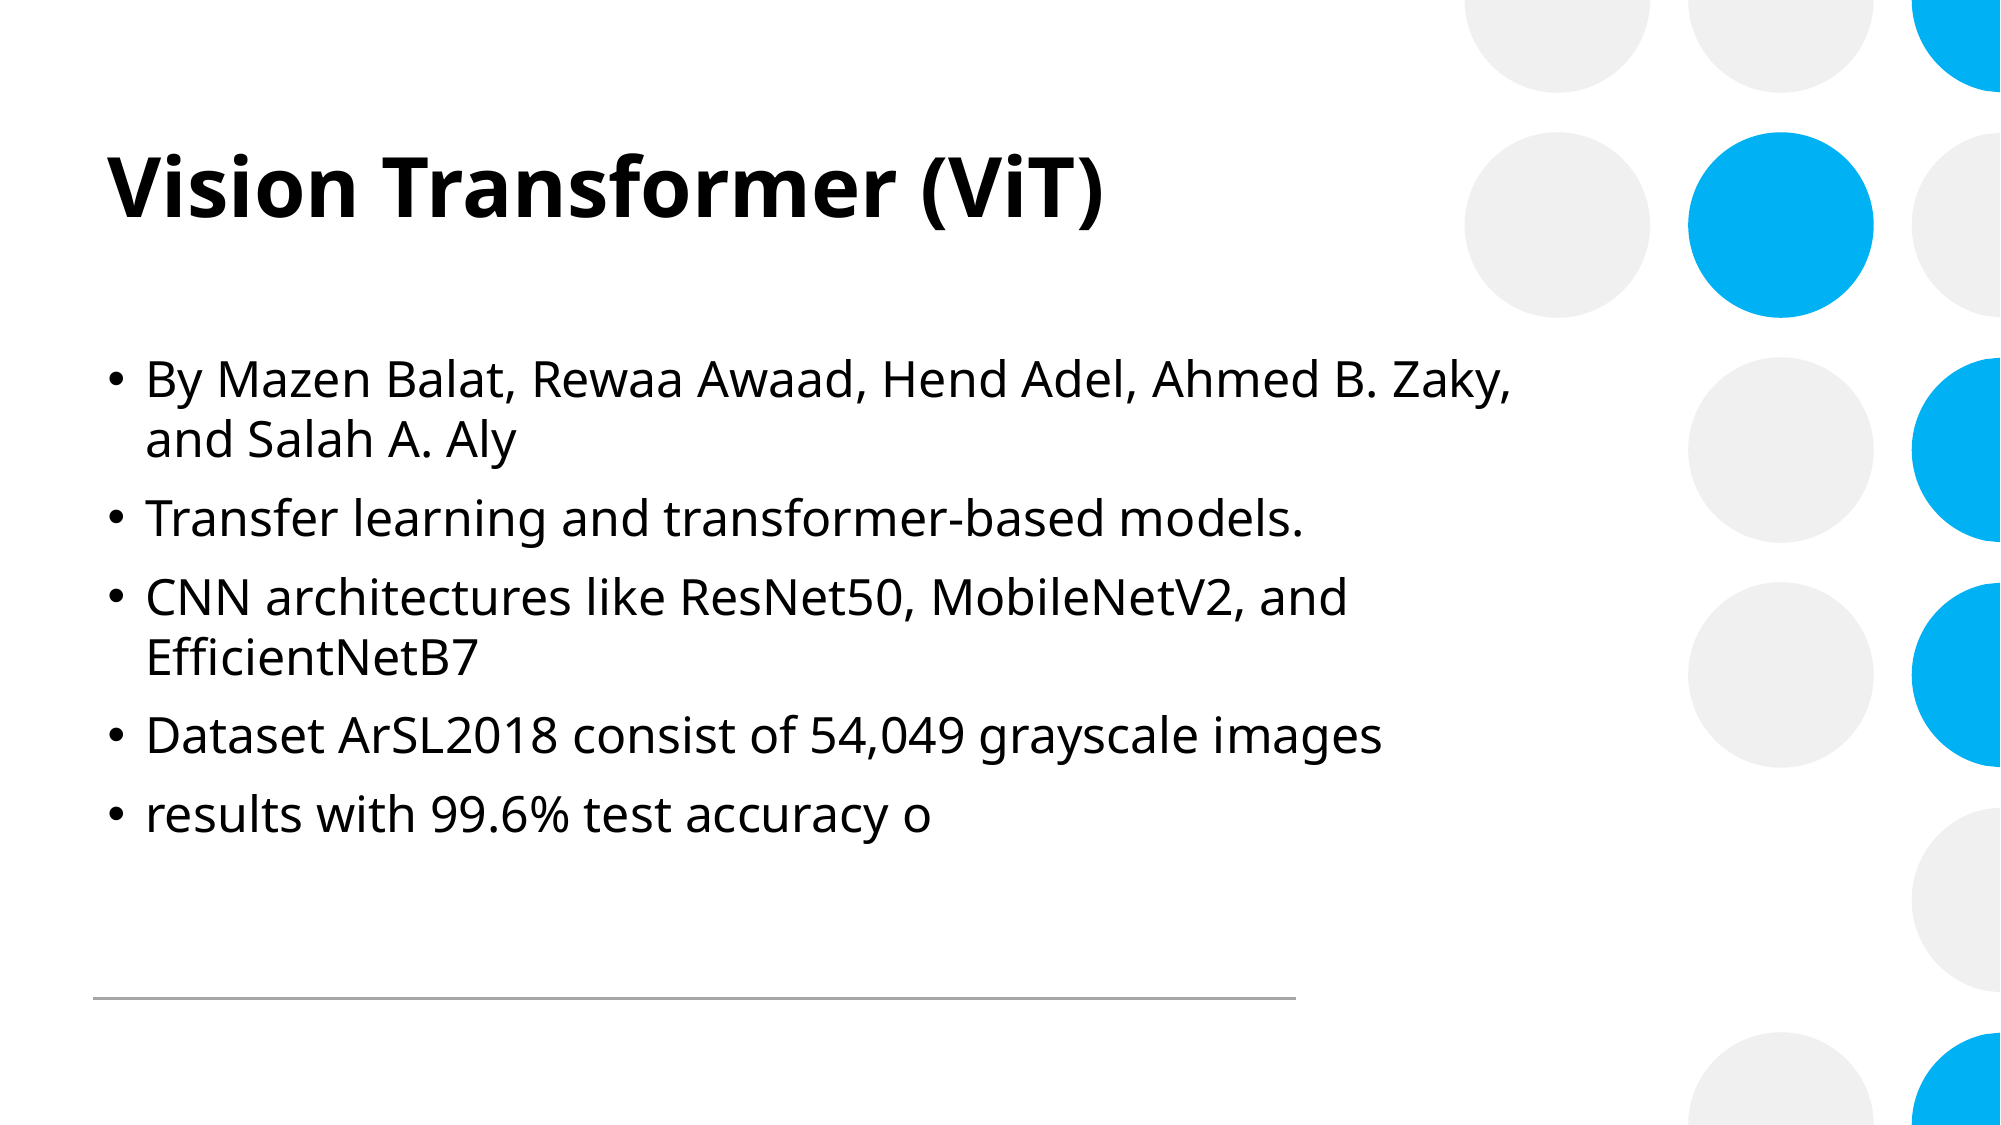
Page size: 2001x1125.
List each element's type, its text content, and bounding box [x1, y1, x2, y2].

list By Mazen Balat, Rewaa Awaad, Hend Adel, Ahmed B. Zaky, and Salah A. Aly Transfer learning and transformer-based models. CNN architectures like ResNet50, MobileNetV2, and EfficientNetB7 Dataset ArSL2018 consist of 54,049 grayscale images results with 99.6% test accuracy o [92, 340, 1530, 946]
title Vision Transformer (ViT) [92, 126, 1297, 335]
